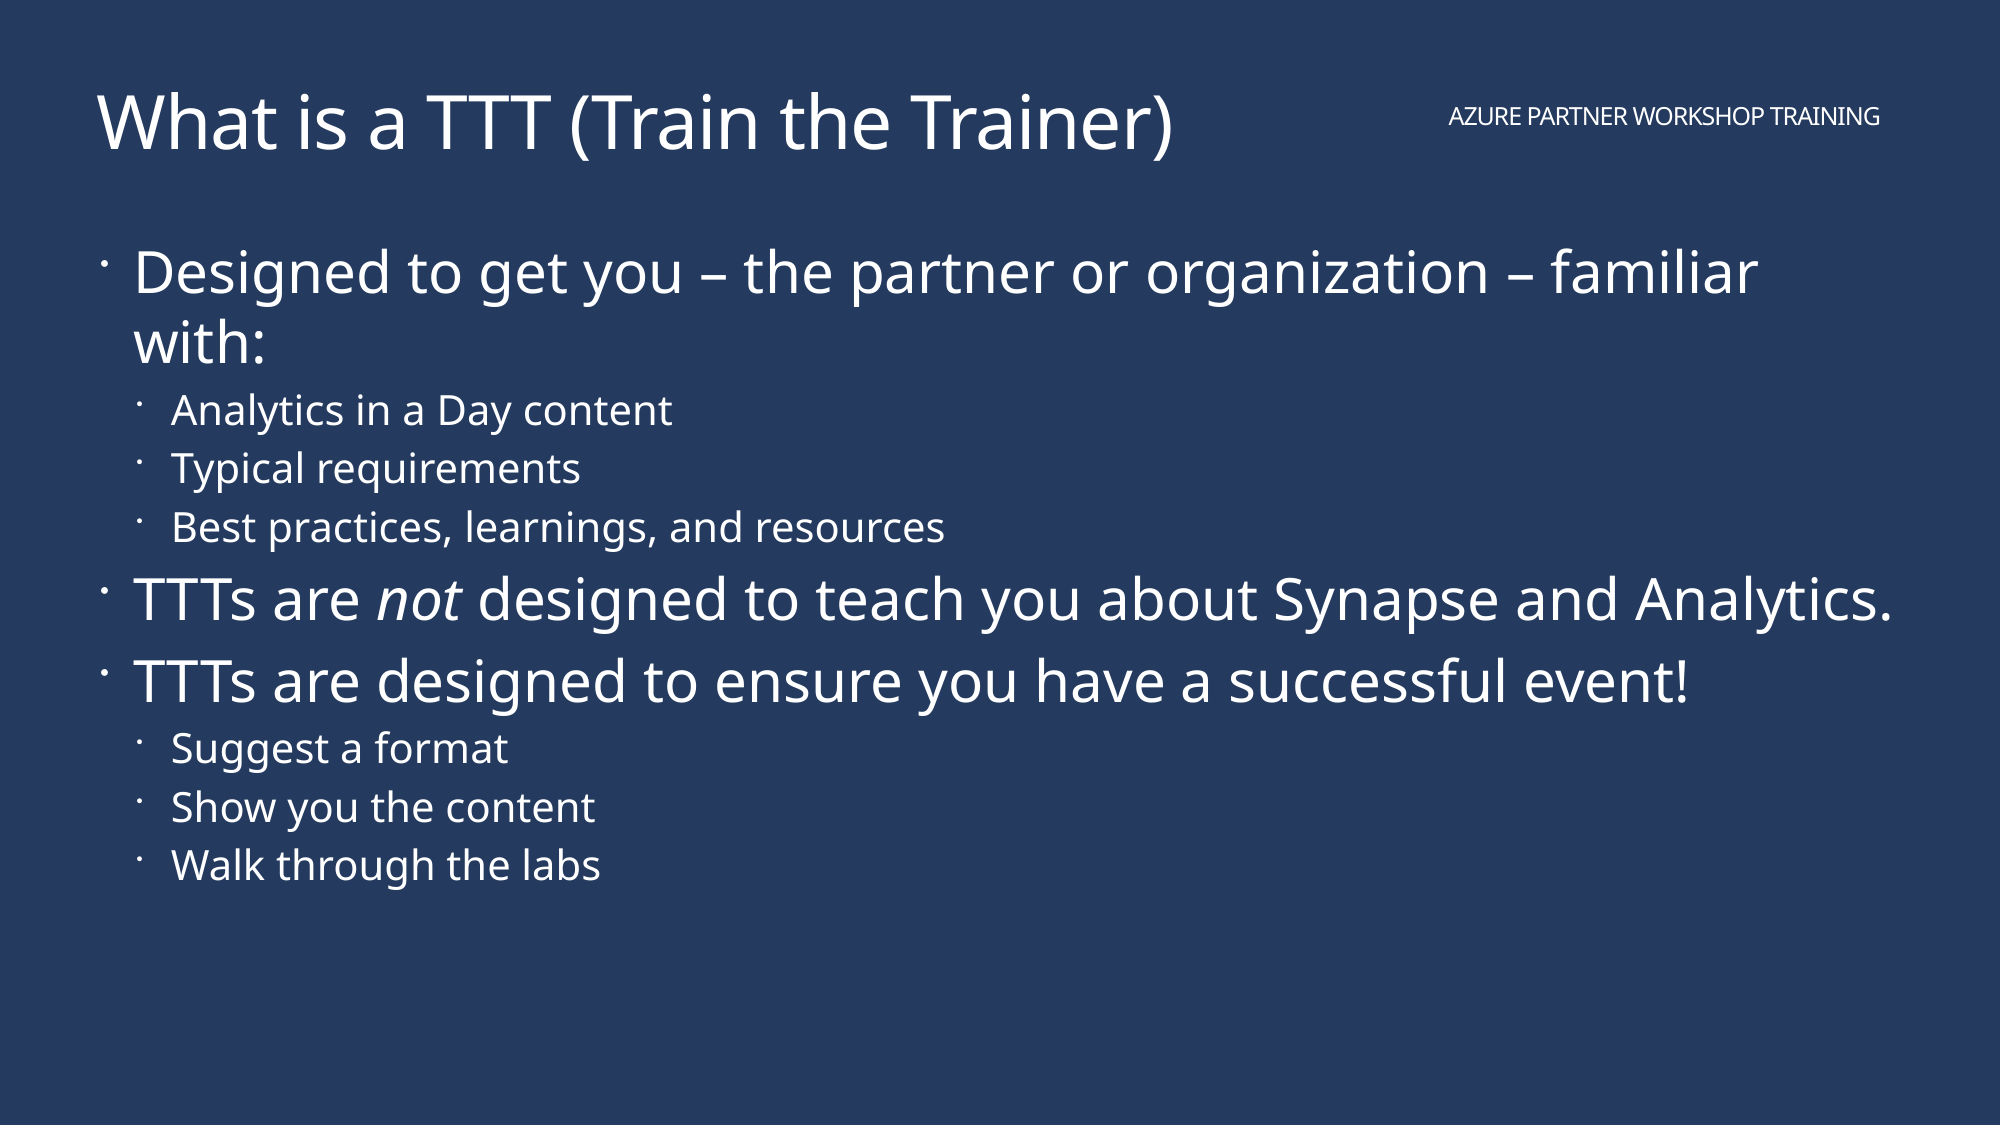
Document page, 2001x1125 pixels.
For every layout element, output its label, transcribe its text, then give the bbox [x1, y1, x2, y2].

title What is a TTT (Train the Trainer) [96, 75, 1904, 166]
list Designed to get you – the partner or organization – familiar with: Analytics in a Day content Typical requirements Best practices, learnings, and resources TTTs are not designed to teach you about Synapse and Analytics. TTTs are designed to ensure you have a successful event! Suggest a format Show you the content Walk through the labs [95, 235, 1904, 840]
